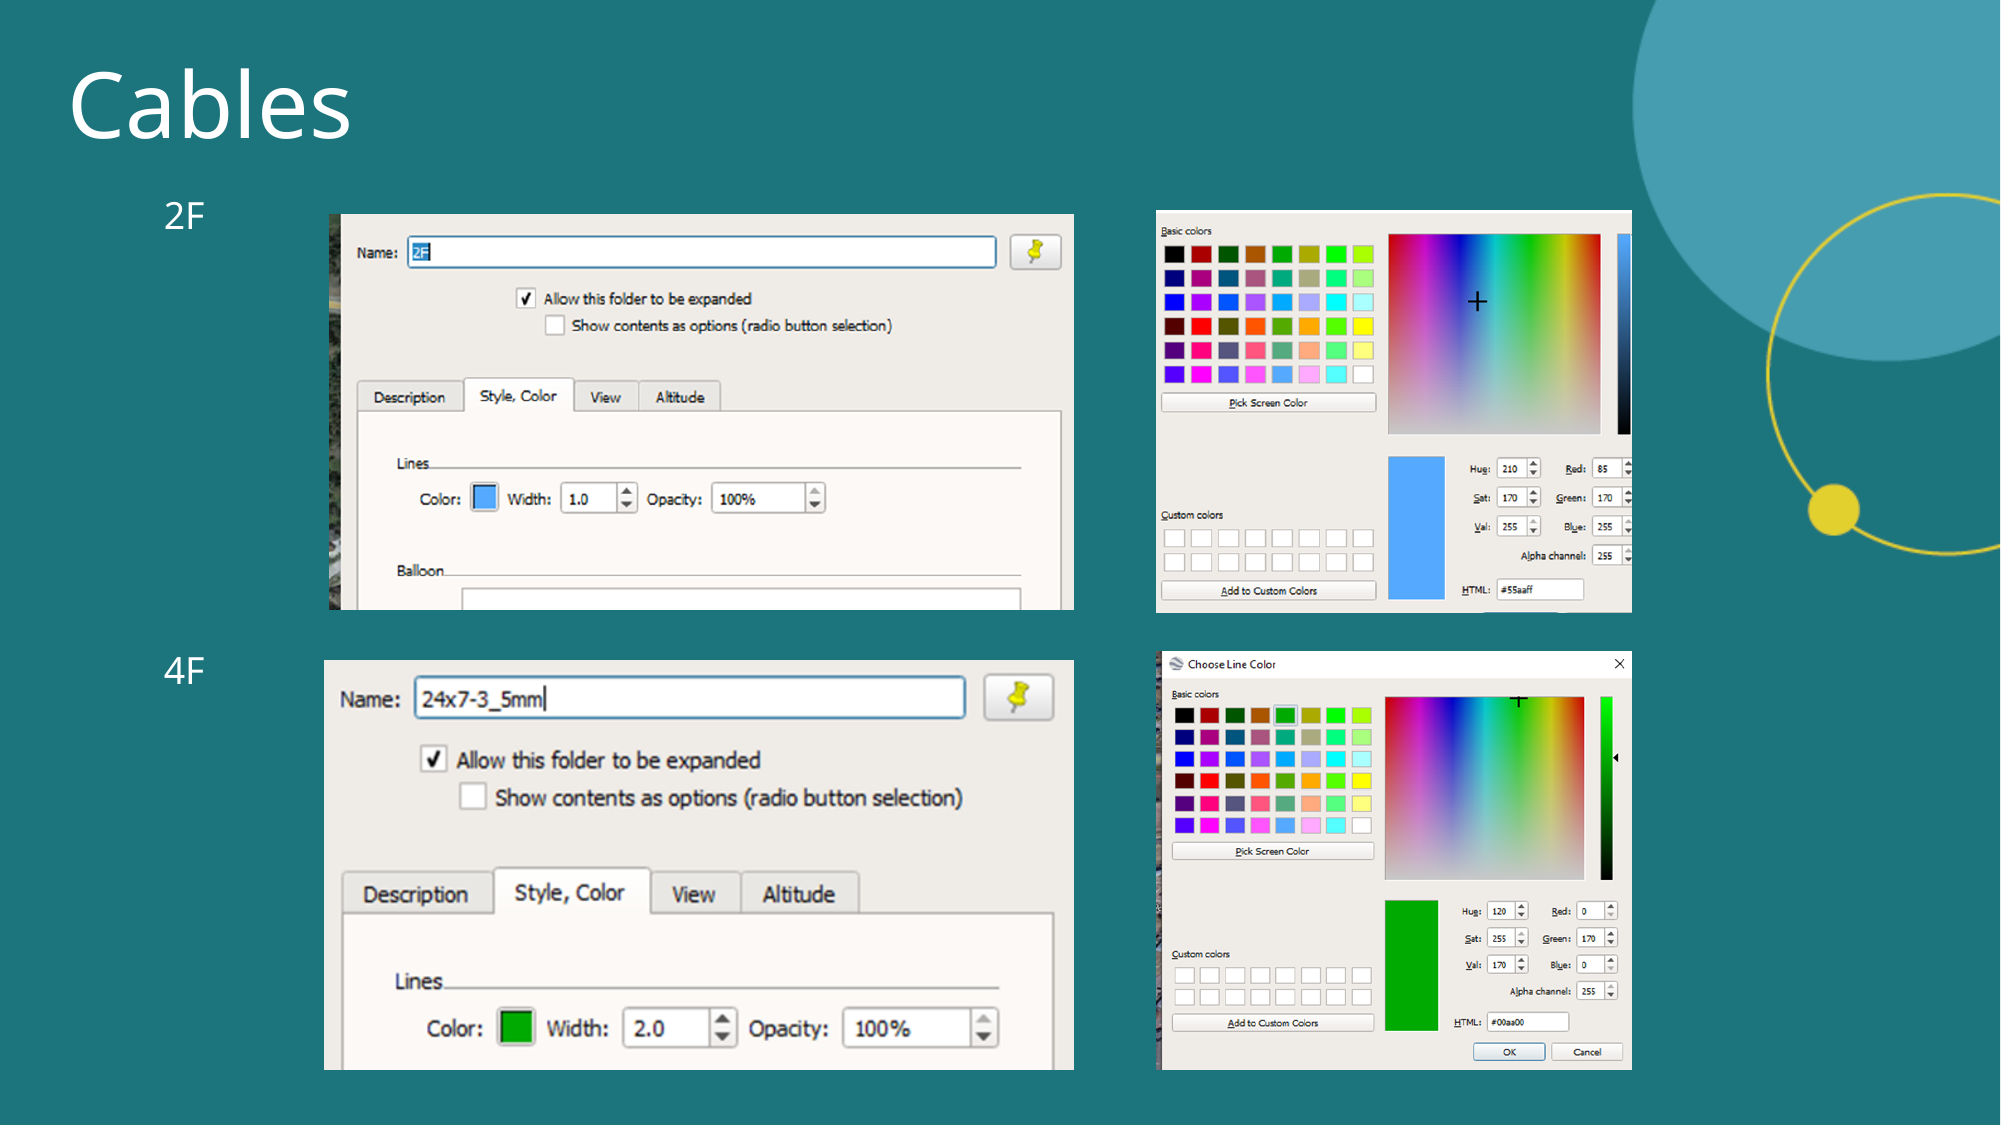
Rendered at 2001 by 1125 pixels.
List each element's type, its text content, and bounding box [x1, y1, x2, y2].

text_box 4F [148, 611, 325, 734]
picture [0, 0, 2001, 1125]
text_box 2F [148, 156, 325, 279]
title Cables [52, 0, 1420, 218]
